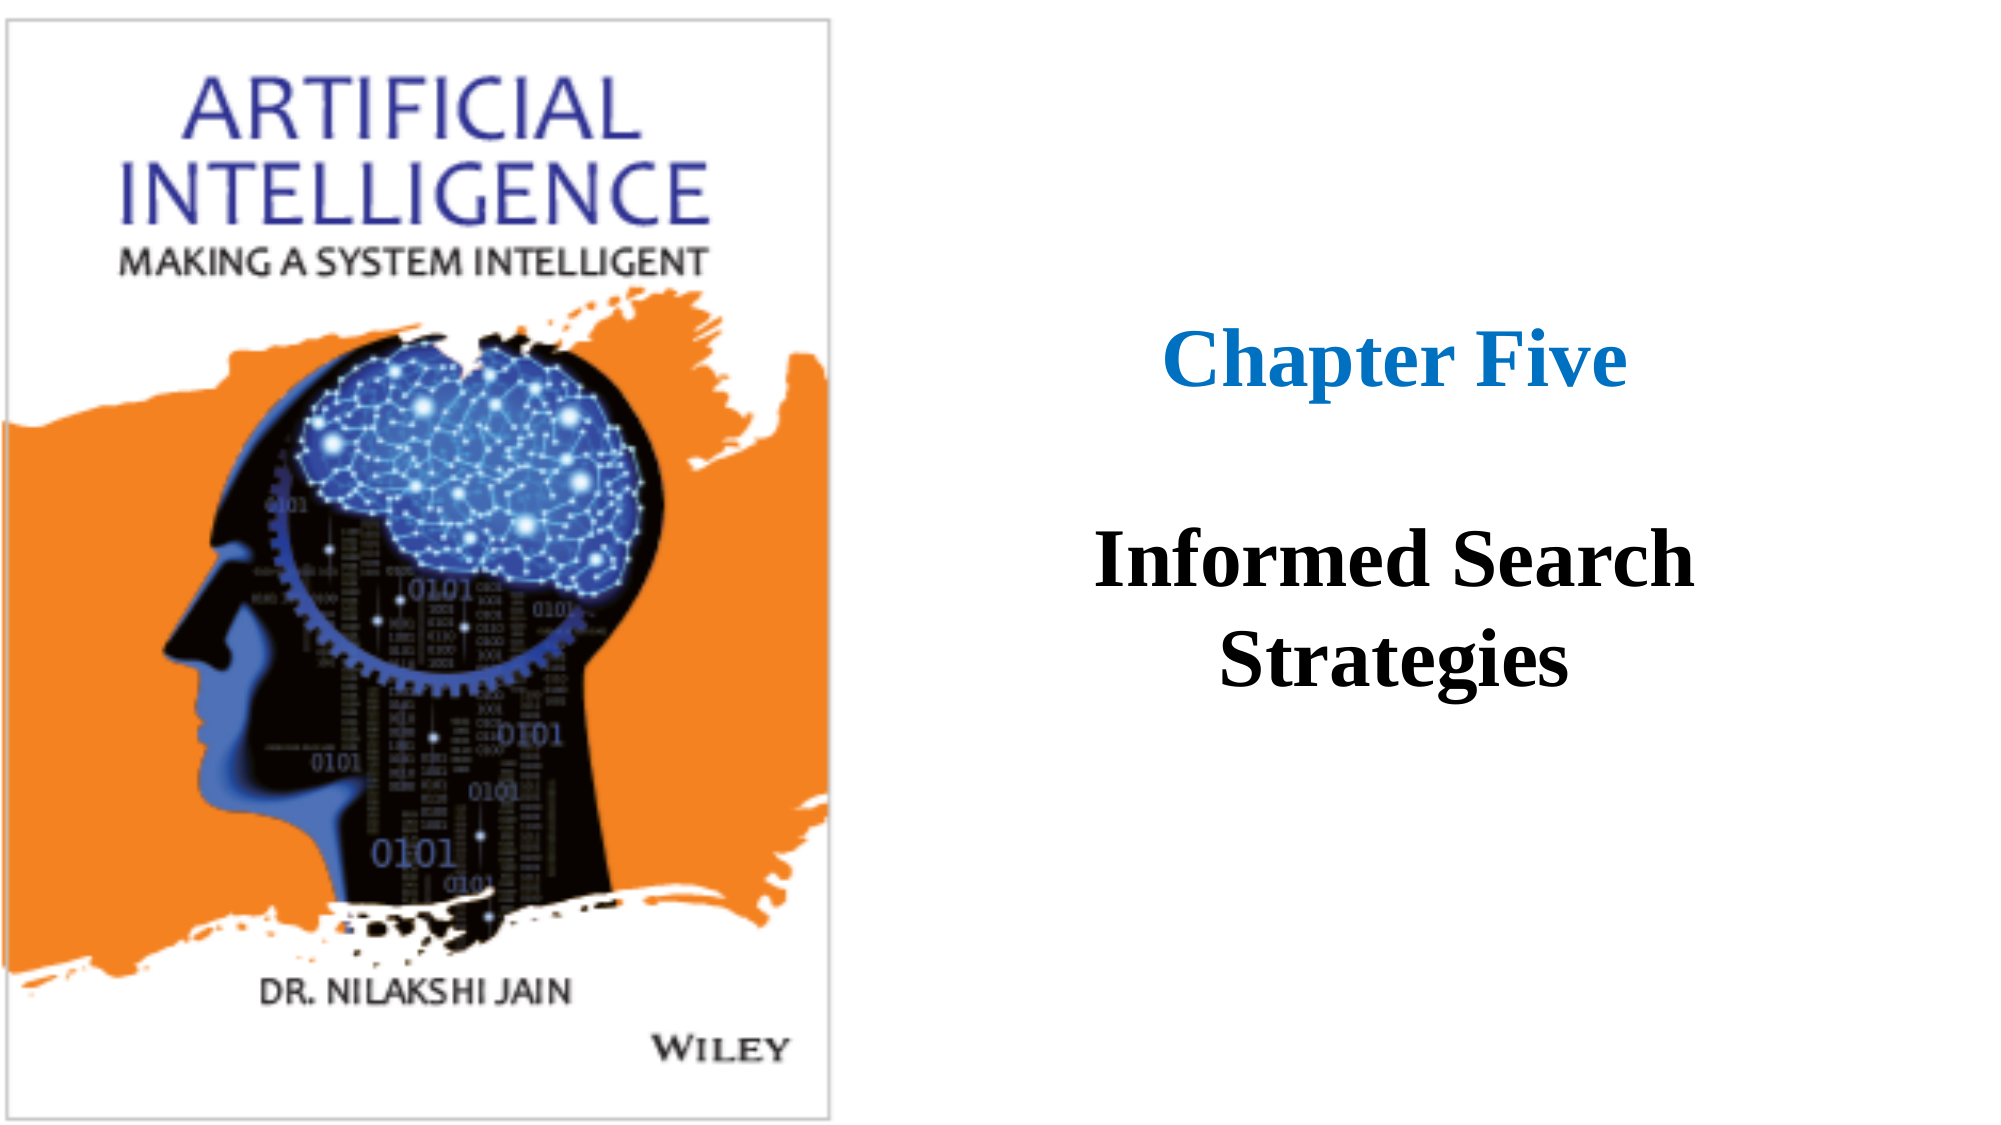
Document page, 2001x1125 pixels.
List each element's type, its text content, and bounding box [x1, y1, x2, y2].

picture [0, 10, 838, 1125]
text_box Chapter Five Informed Search Strategies [989, 295, 1800, 911]
